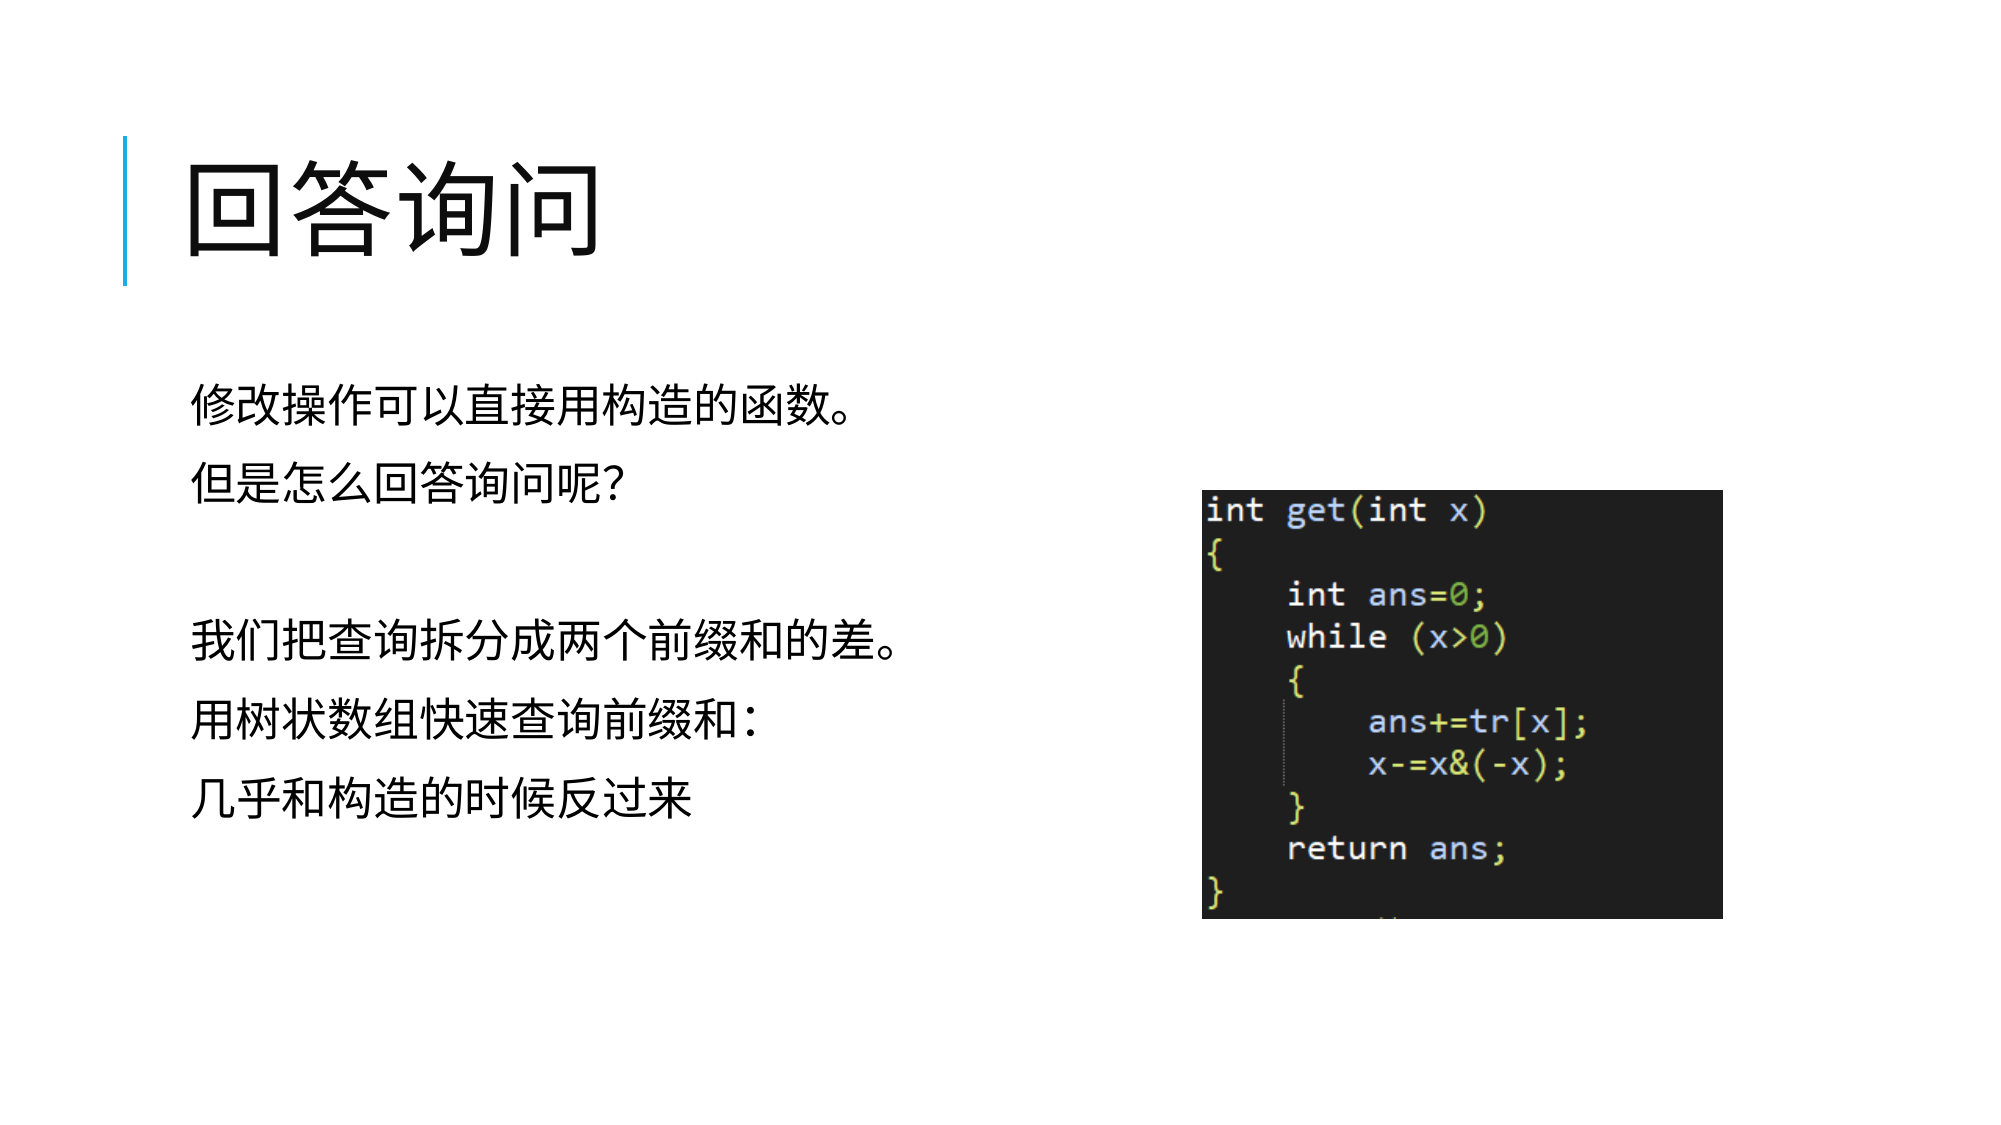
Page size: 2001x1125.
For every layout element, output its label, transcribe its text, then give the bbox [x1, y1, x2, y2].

title 回答询问 [168, 96, 1763, 342]
picture [1201, 490, 1723, 920]
